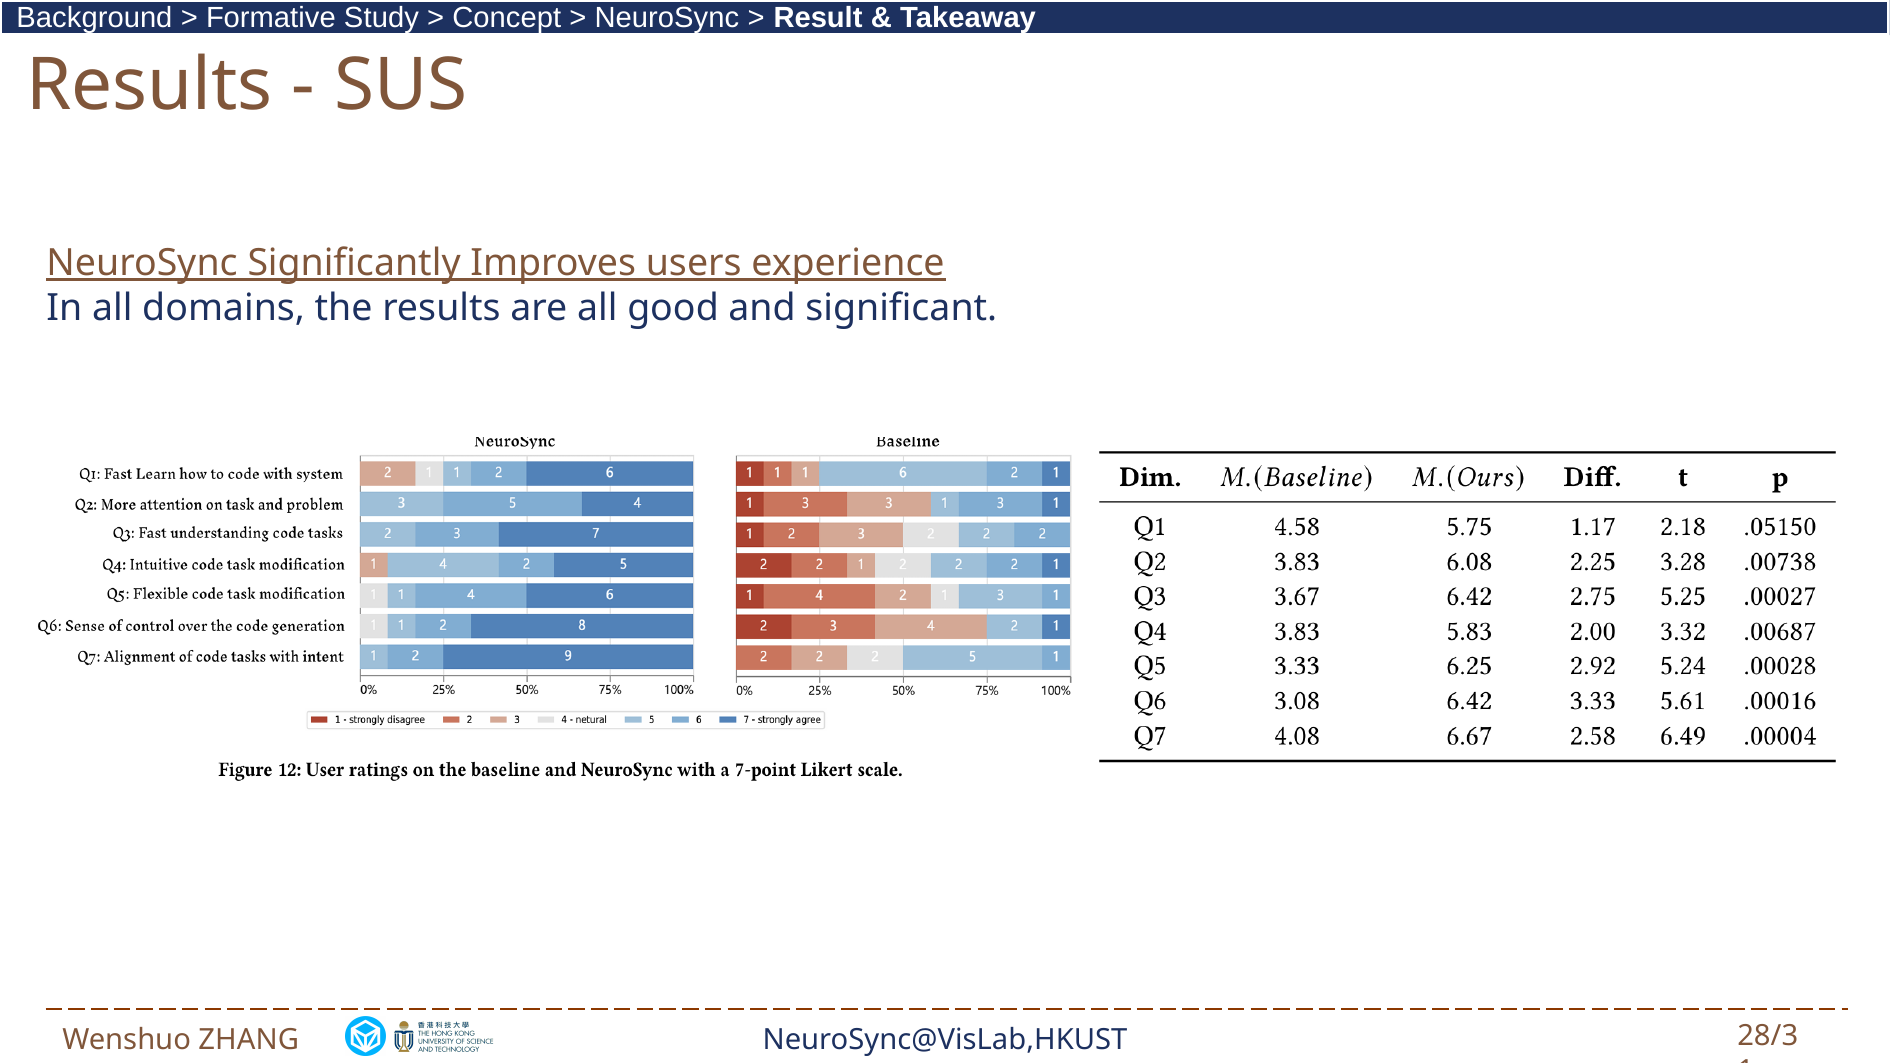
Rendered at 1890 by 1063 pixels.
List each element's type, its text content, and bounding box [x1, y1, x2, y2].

text_box NeuroSync Significantly Improves users experience In all domains, the results are all good and significant. [14, 229, 1575, 338]
picture [345, 1043, 358, 1056]
picture [345, 1016, 358, 1029]
text_box Background > Formative Study > Concept > NeuroSync > Result & Takeaway [1, 0, 1506, 41]
picture [351, 1021, 380, 1052]
picture [30, 436, 1845, 783]
text_box 28/31 [1722, 1009, 1830, 1060]
text_box Results - SUS [14, 21, 1818, 130]
picture [373, 1016, 508, 1056]
